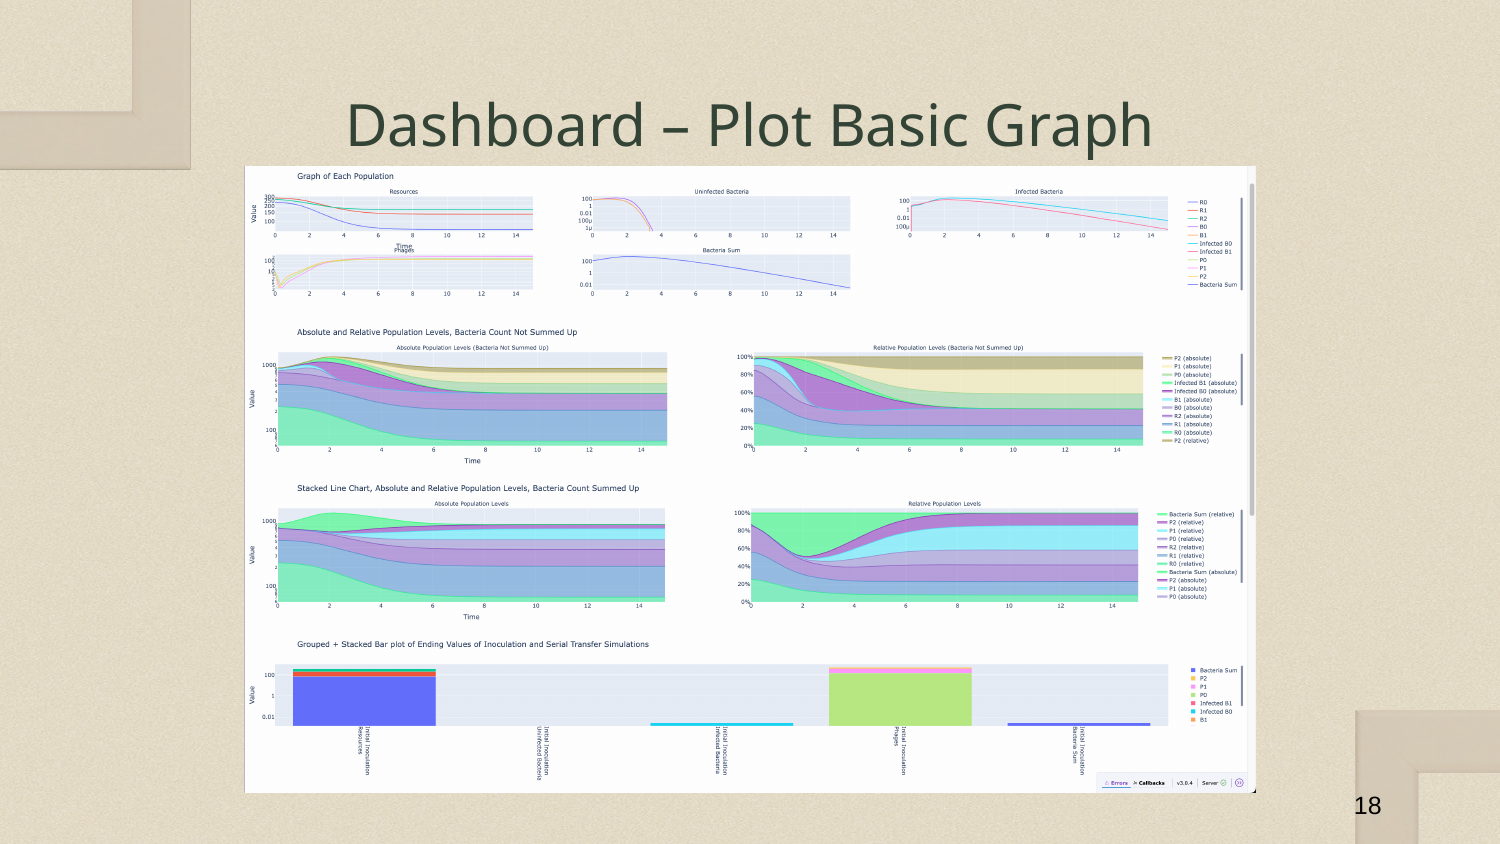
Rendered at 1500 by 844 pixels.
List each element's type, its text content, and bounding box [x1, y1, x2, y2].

title Dashboard – Plot Basic Graph [118, 72, 1382, 167]
slide_number 18 [1059, 782, 1397, 828]
picture [0, 0, 1500, 844]
